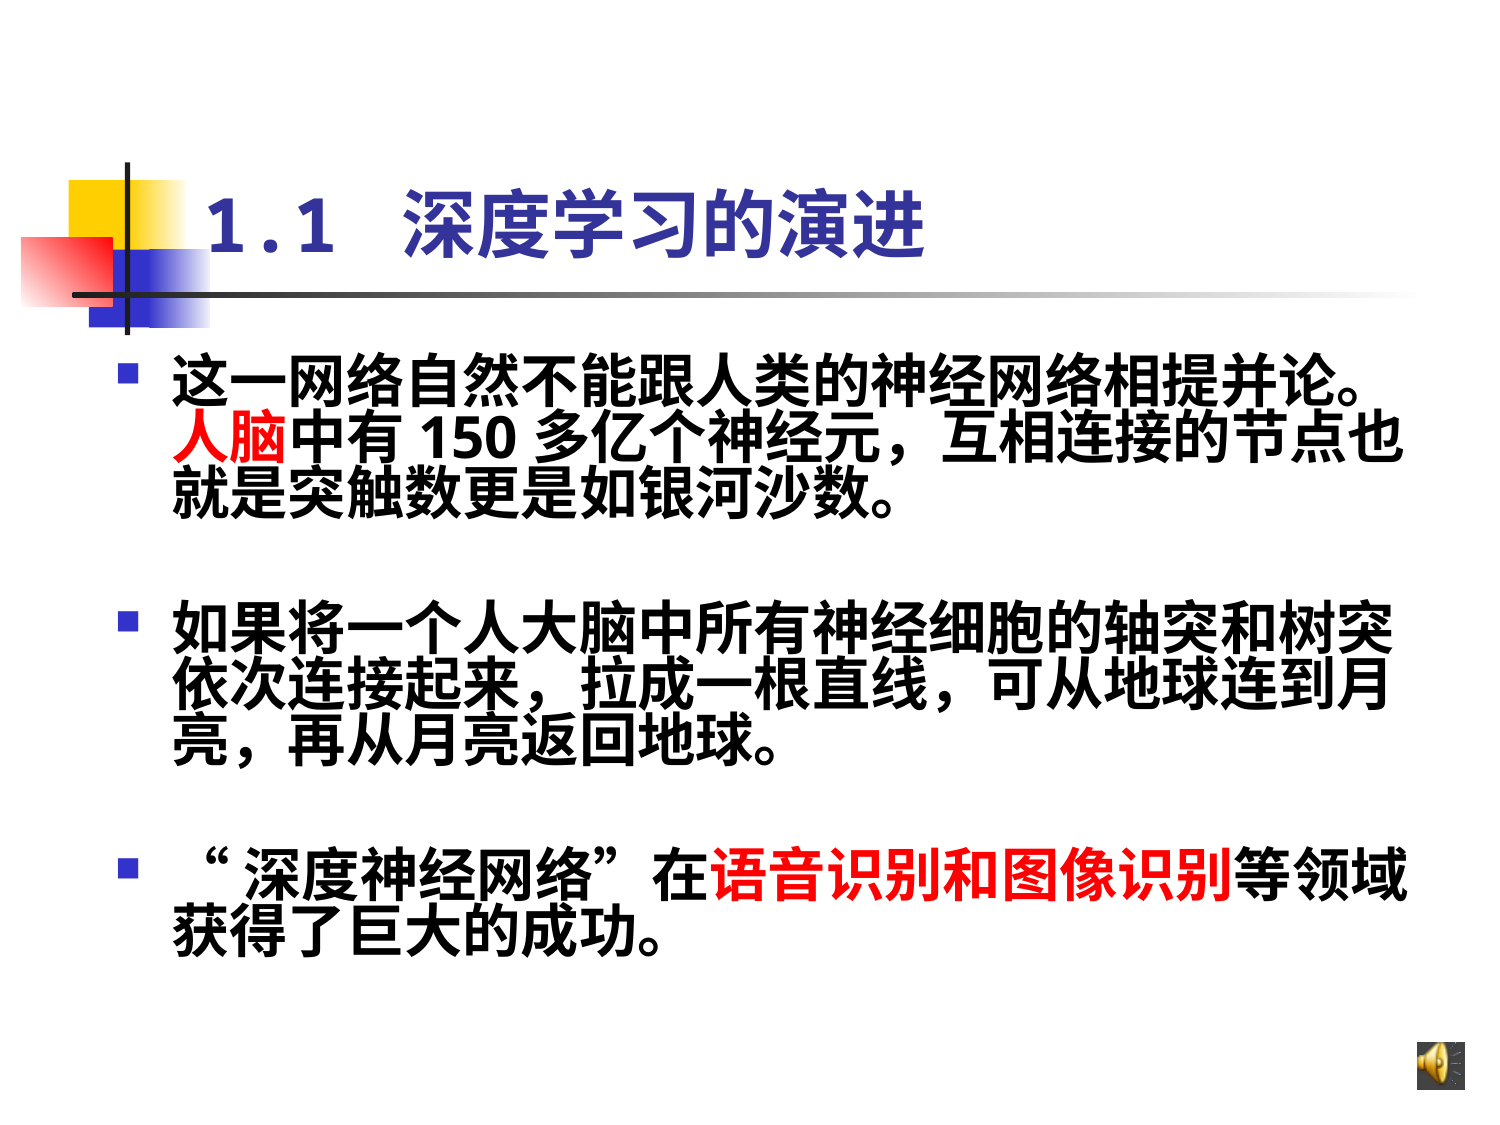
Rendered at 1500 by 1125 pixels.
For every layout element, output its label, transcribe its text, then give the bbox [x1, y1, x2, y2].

list 这一网络自然不能跟人类的神经网络相提并论。人脑中有150多亿个神经元，互相连接的节点也就是突触数更是如银河沙数。 如果将一个人大脑中所有神经细胞的轴突和树突依次连接起来，拉成一根直线，可从地球连到月亮，再从月亮返回地球。 “深度神经网络”在语音识别和图像识别等领域获得了巨大的成功。 [100, 350, 1447, 1025]
title 1.1 深度学习的演进 [188, 35, 1468, 275]
picture [1416, 1041, 1467, 1092]
